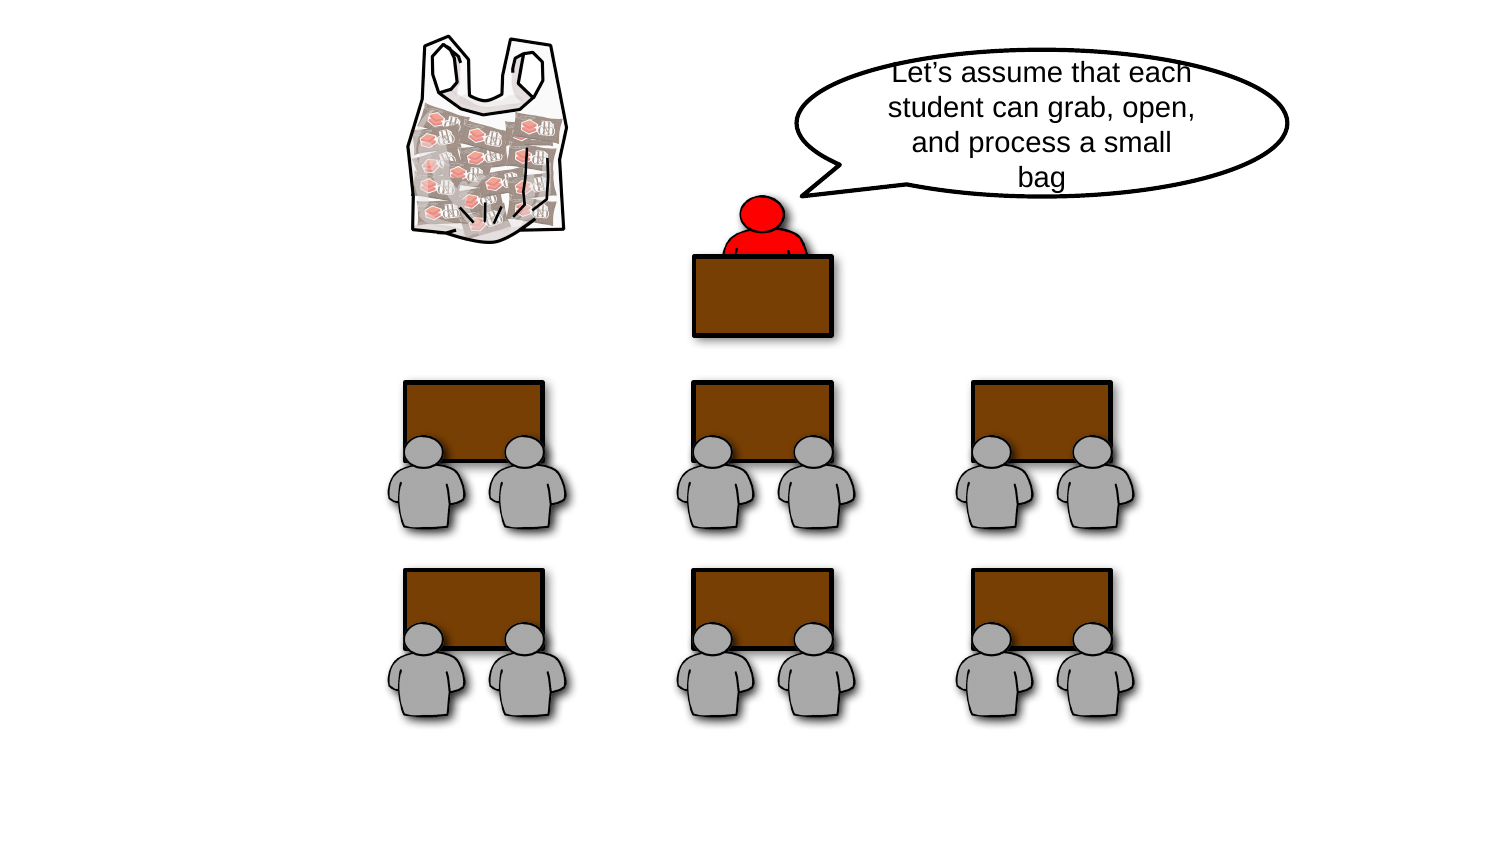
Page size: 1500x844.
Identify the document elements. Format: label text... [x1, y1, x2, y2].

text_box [397, 25, 576, 248]
text_box Let’s assume that each student can grab, open, and process a small bag [794, 47, 1290, 199]
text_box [693, 193, 832, 336]
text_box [386, 382, 1136, 718]
